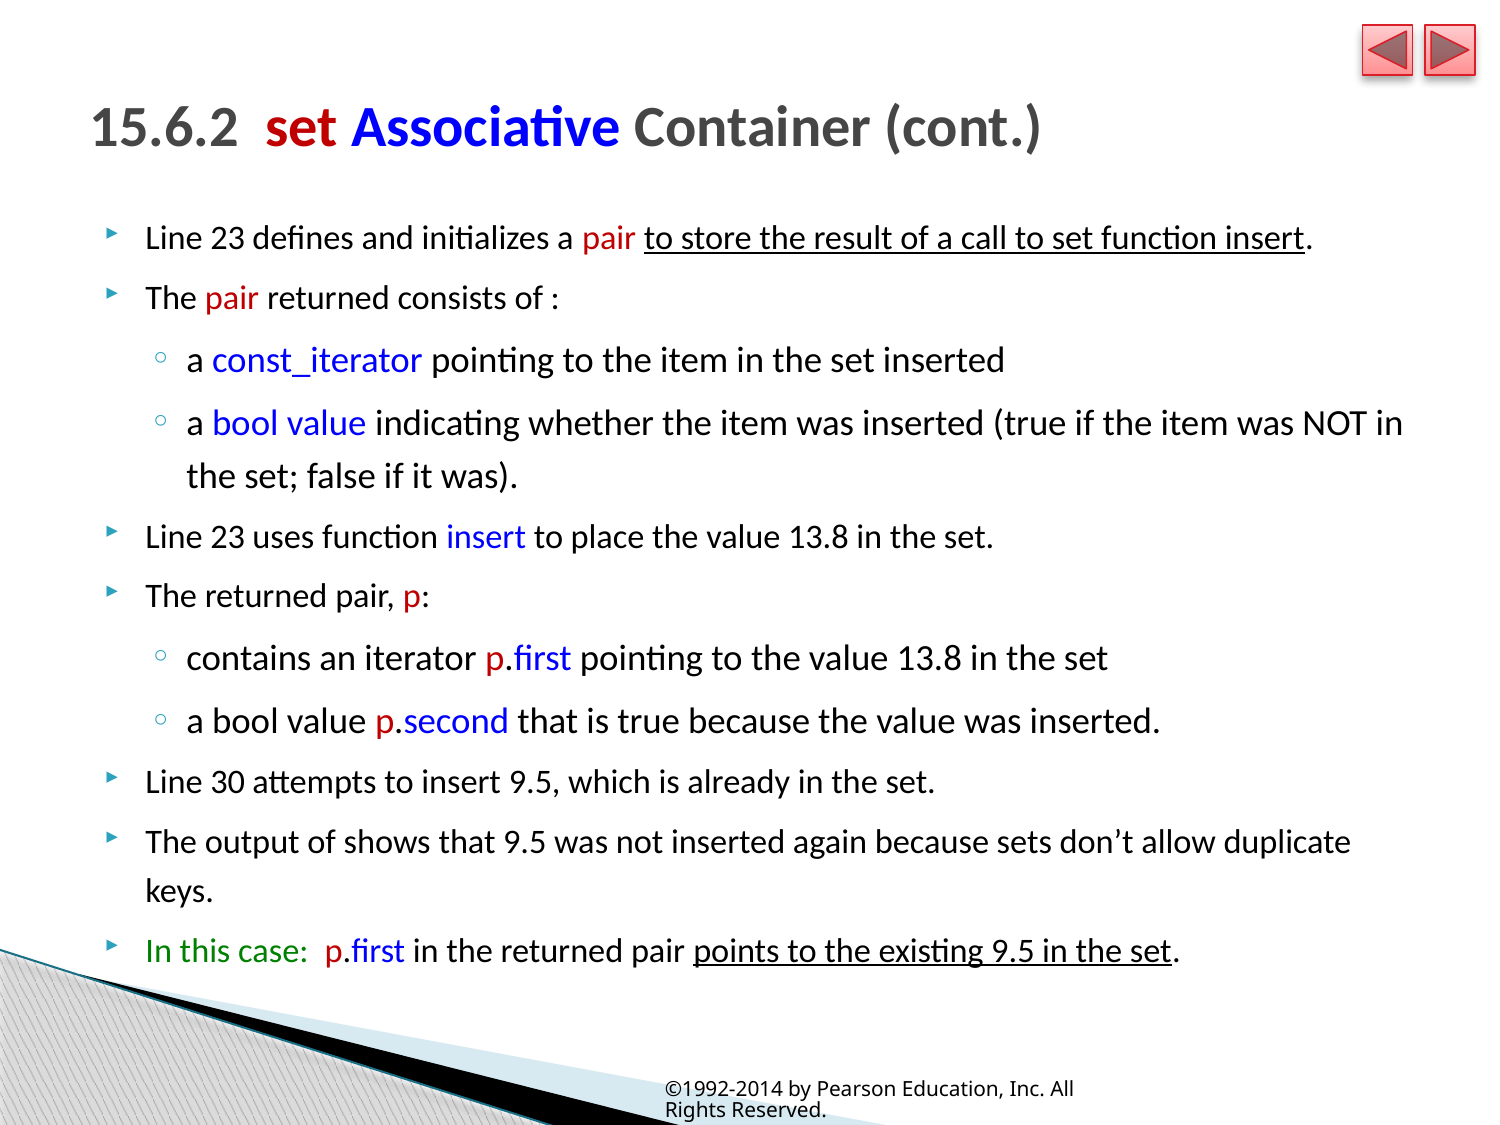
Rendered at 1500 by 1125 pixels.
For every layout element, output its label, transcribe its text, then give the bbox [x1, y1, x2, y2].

title 15.6.2 set Associative Container (cont.) [75, 29, 1425, 217]
list Line 23 defines and initializes a pair to store the result of a call to set function insert. The pair returned consists of : a const_iterator pointing to the item in the set inserted a bool value indicating whether the item was inserted (true if the item was NOT in the set; false if it was). Line 23 uses function insert to place the value 13.8 in the set. The returned pair, p: contains an iterator p.first pointing to the value 13.8 in the set a bool value p.second that is true because the value was inserted. Line 30 attempts to insert 9.5, which is already in the set. The output of shows that 9.5 was not inserted again because sets don’t allow duplicate keys. In this case: p.first in the returned pair points to the existing 9.5 in the set. [72, 200, 1423, 982]
footer ©1992-2014 by Pearson Education, Inc. All Rights Reserved. [650, 1051, 1105, 1112]
